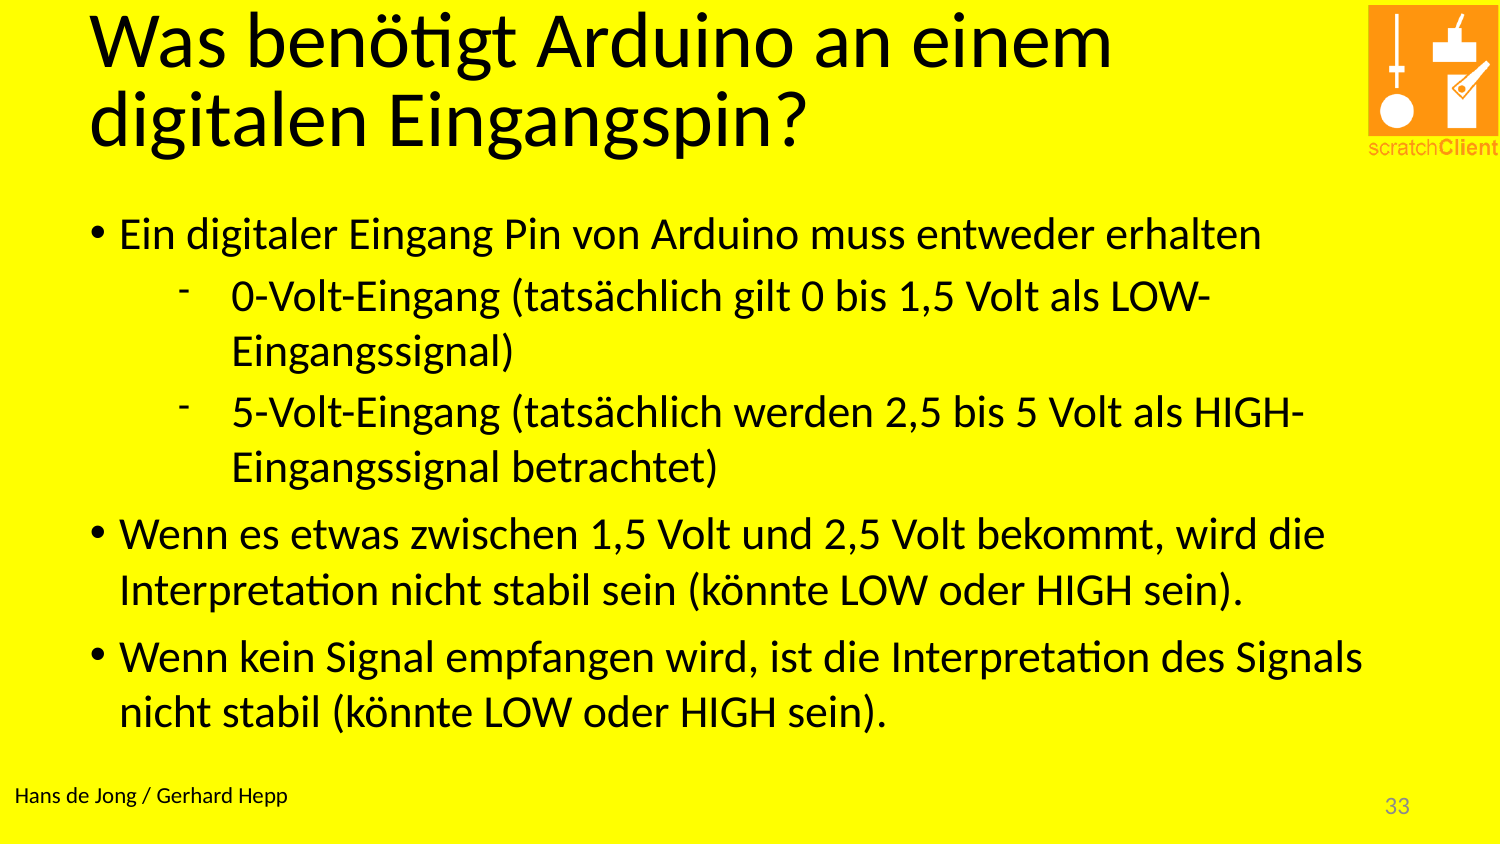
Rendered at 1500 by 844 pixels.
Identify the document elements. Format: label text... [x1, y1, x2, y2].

picture [1425, 5, 1500, 160]
text_box 33 [1340, 781, 1425, 827]
text_box Was benötigt Arduino an einem digitalen Eingangspin? [75, 0, 1425, 175]
text_box Ein digitaler Eingang Pin von Arduino muss entweder erhalten 0-Volt-Eingang (tatsächlich gilt 0 bis 1,5 Volt als LOW-Eingangssignal) 5-Volt-Eingang (tatsächlich werden 2,5 bis 5 Volt als HIGH-Eingangssignal betrachtet) Wenn es etwas zwischen 1,5 Volt und 2,5 Volt bekommt, wird die Interpretation nicht stabil sein (könnte LOW oder HIGH sein). Wenn kein Signal empfangen wird, ist die Interpretation des Signals nicht stabil (könnte LOW oder HIGH sein). [75, 196, 1425, 754]
